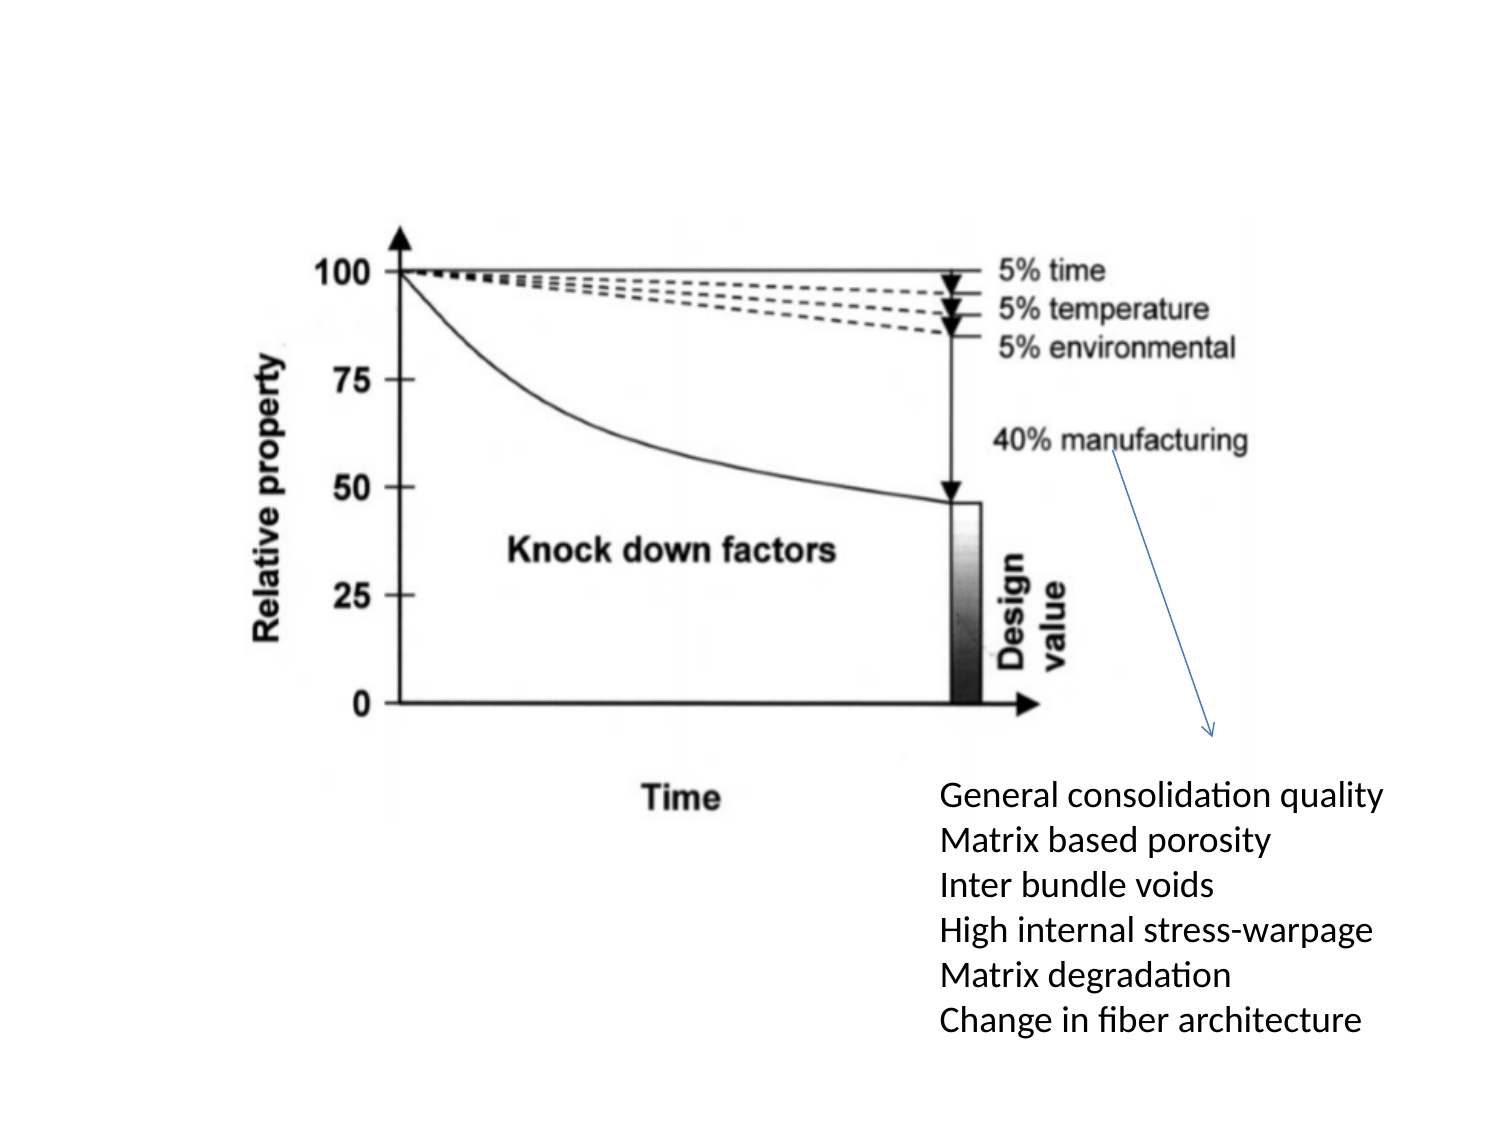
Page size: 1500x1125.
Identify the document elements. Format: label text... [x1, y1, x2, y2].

picture [187, 199, 1272, 835]
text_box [1112, 449, 1213, 738]
text_box General consolidation quality Matrix based porosity Inter bundle voids High internal stress-warpage Matrix degradation Change in fiber architecture [924, 762, 1450, 1048]
